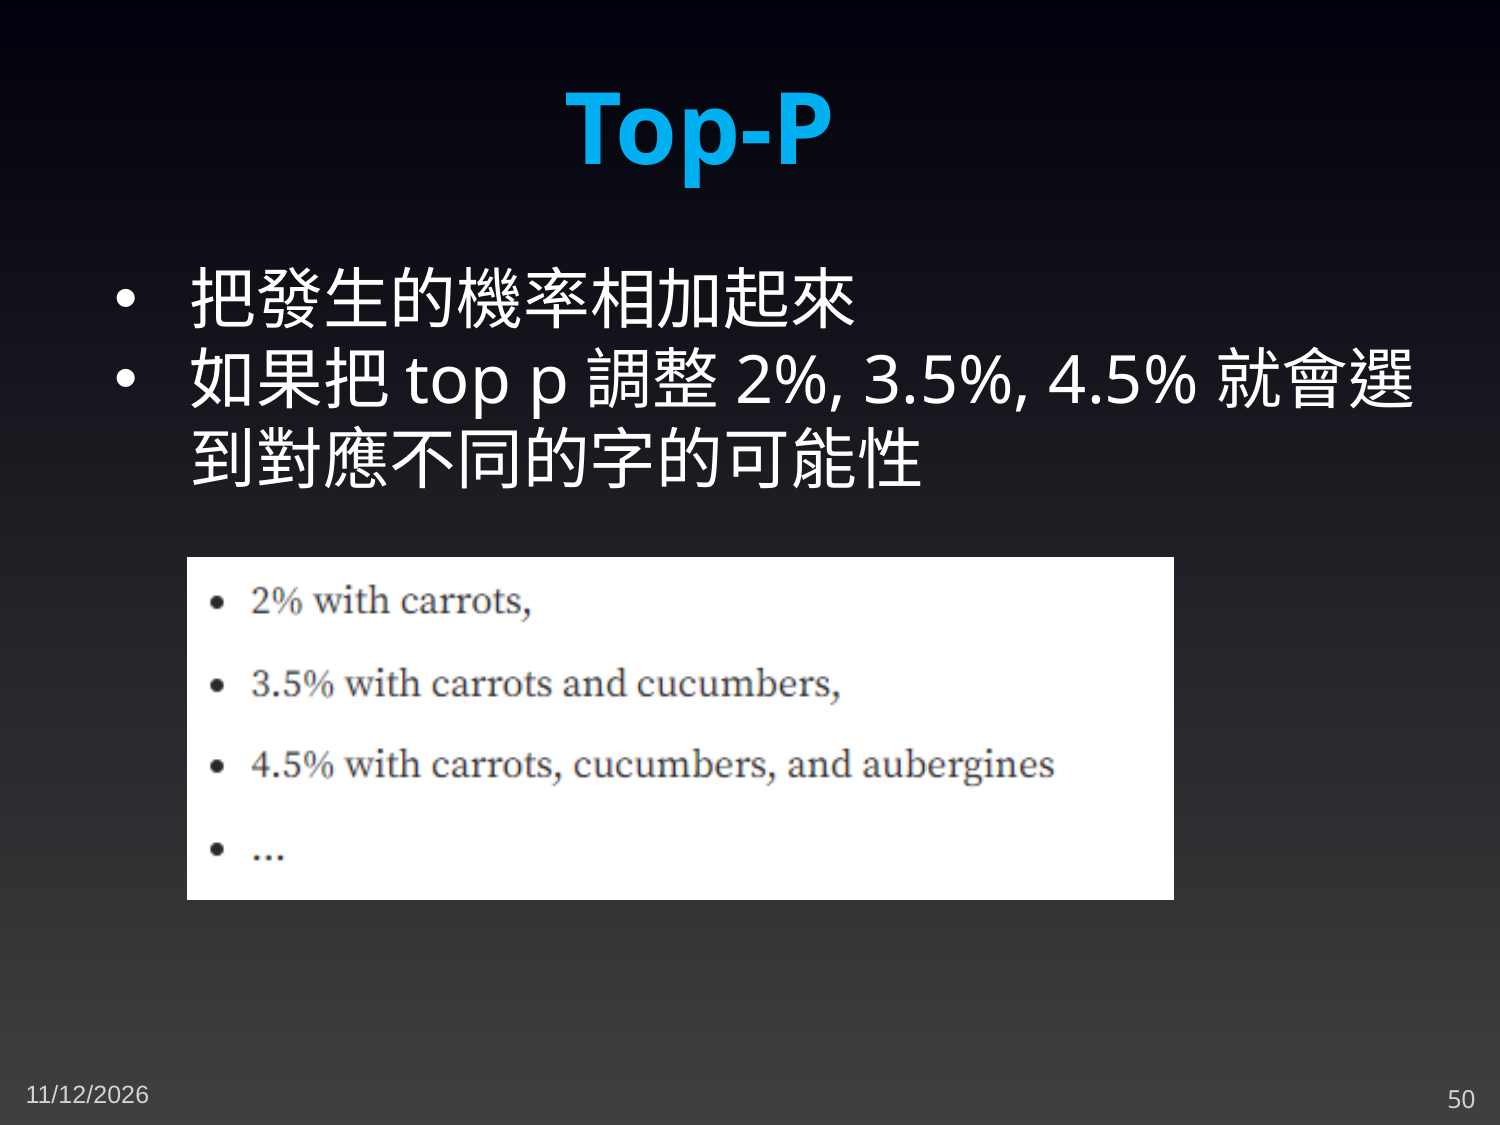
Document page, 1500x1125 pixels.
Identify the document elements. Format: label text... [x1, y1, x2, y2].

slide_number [10, 1075, 411, 1117]
picture [187, 557, 1174, 901]
text_box Top-P [549, 37, 1250, 200]
text_box 把發生的機率相加起來 如果把top p調整2%, 3.5%, 4.5%就會選到對應不同的字的可能性 [99, 249, 1450, 505]
slide_number 50 [1340, 1075, 1491, 1117]
